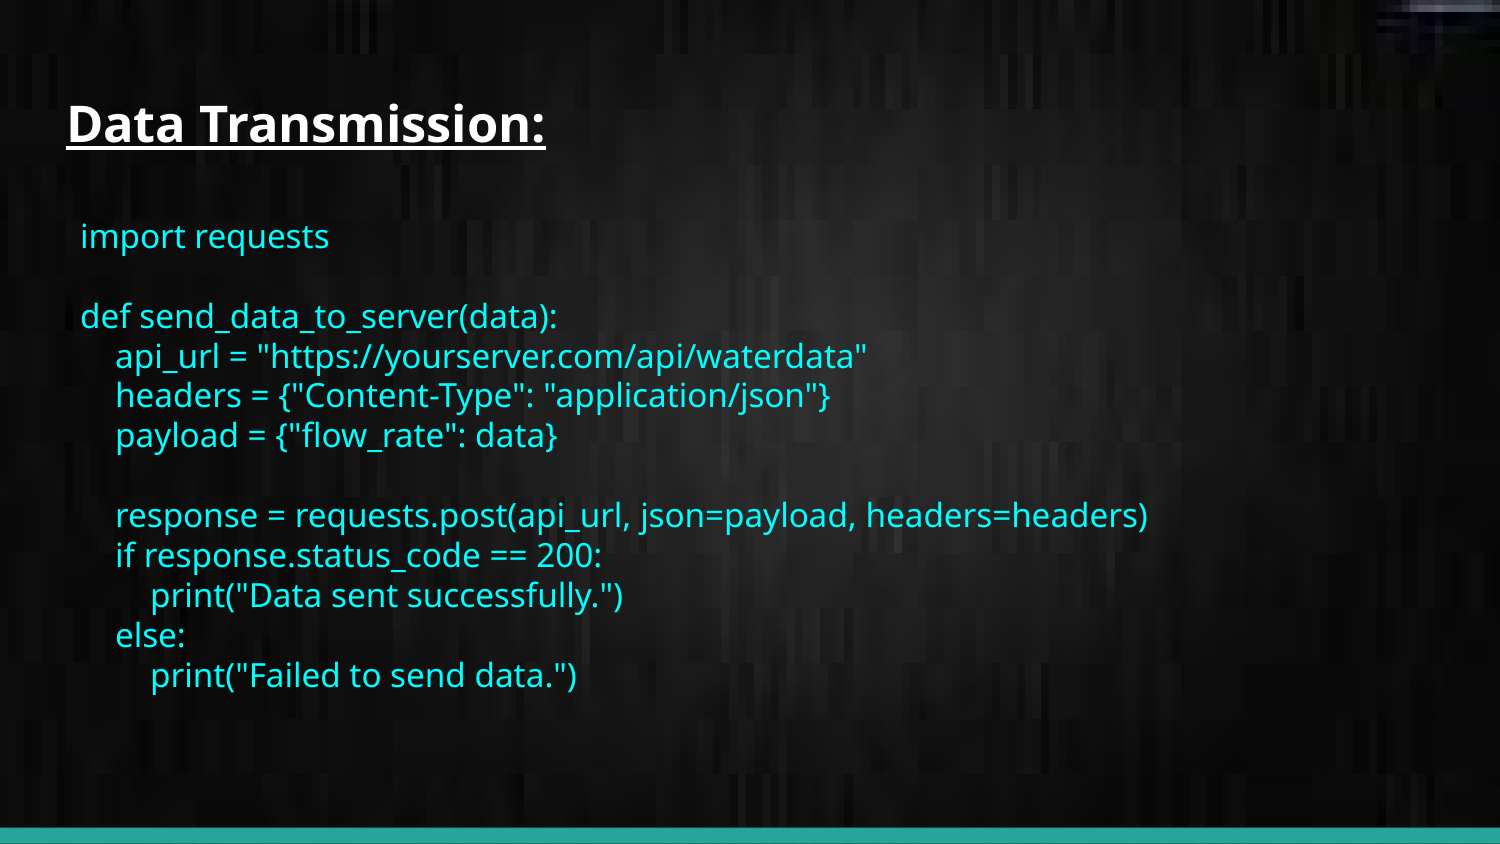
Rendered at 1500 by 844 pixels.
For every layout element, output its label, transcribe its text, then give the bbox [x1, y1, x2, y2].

title Data Transmission: [51, 67, 1449, 169]
picture [0, 0, 1500, 827]
text_box import requests def send_data_to_server(data): api_url = "https://yourserver.com/api/waterdata" headers = {"Content-Type": "application/json"} payload = {"flow_rate": data} response = requests.post(api_url, json=payload, headers=headers) if response.status_code == 200: print("Data sent successfully.") else: print("Failed to send data.") [65, 200, 1434, 776]
